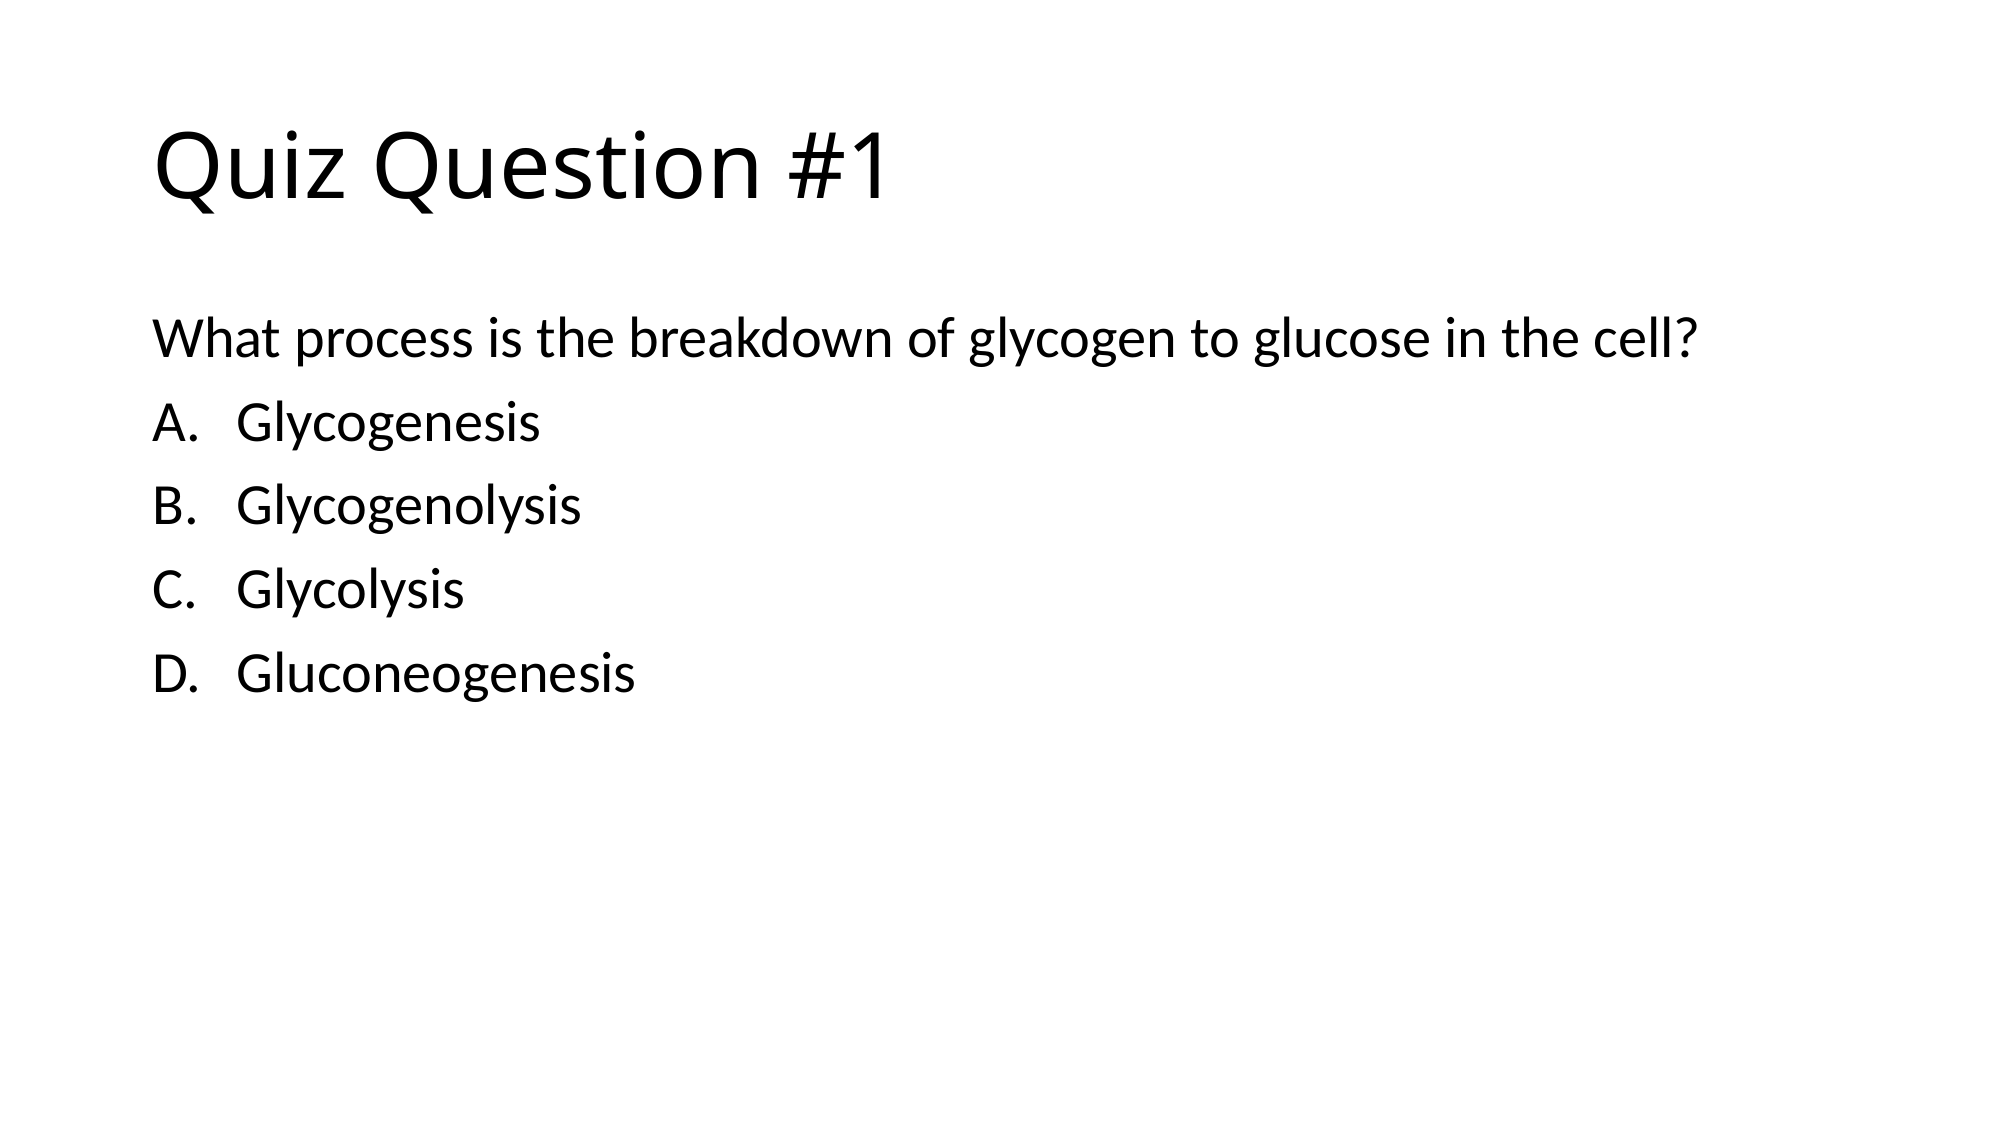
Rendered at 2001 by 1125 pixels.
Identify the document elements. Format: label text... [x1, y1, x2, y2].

title Quiz Question #1 [137, 59, 1863, 278]
list What process is the breakdown of glycogen to glucose in the cell? Glycogenesis Glycogenolysis Glycolysis Gluconeogenesis [137, 299, 1863, 1014]
